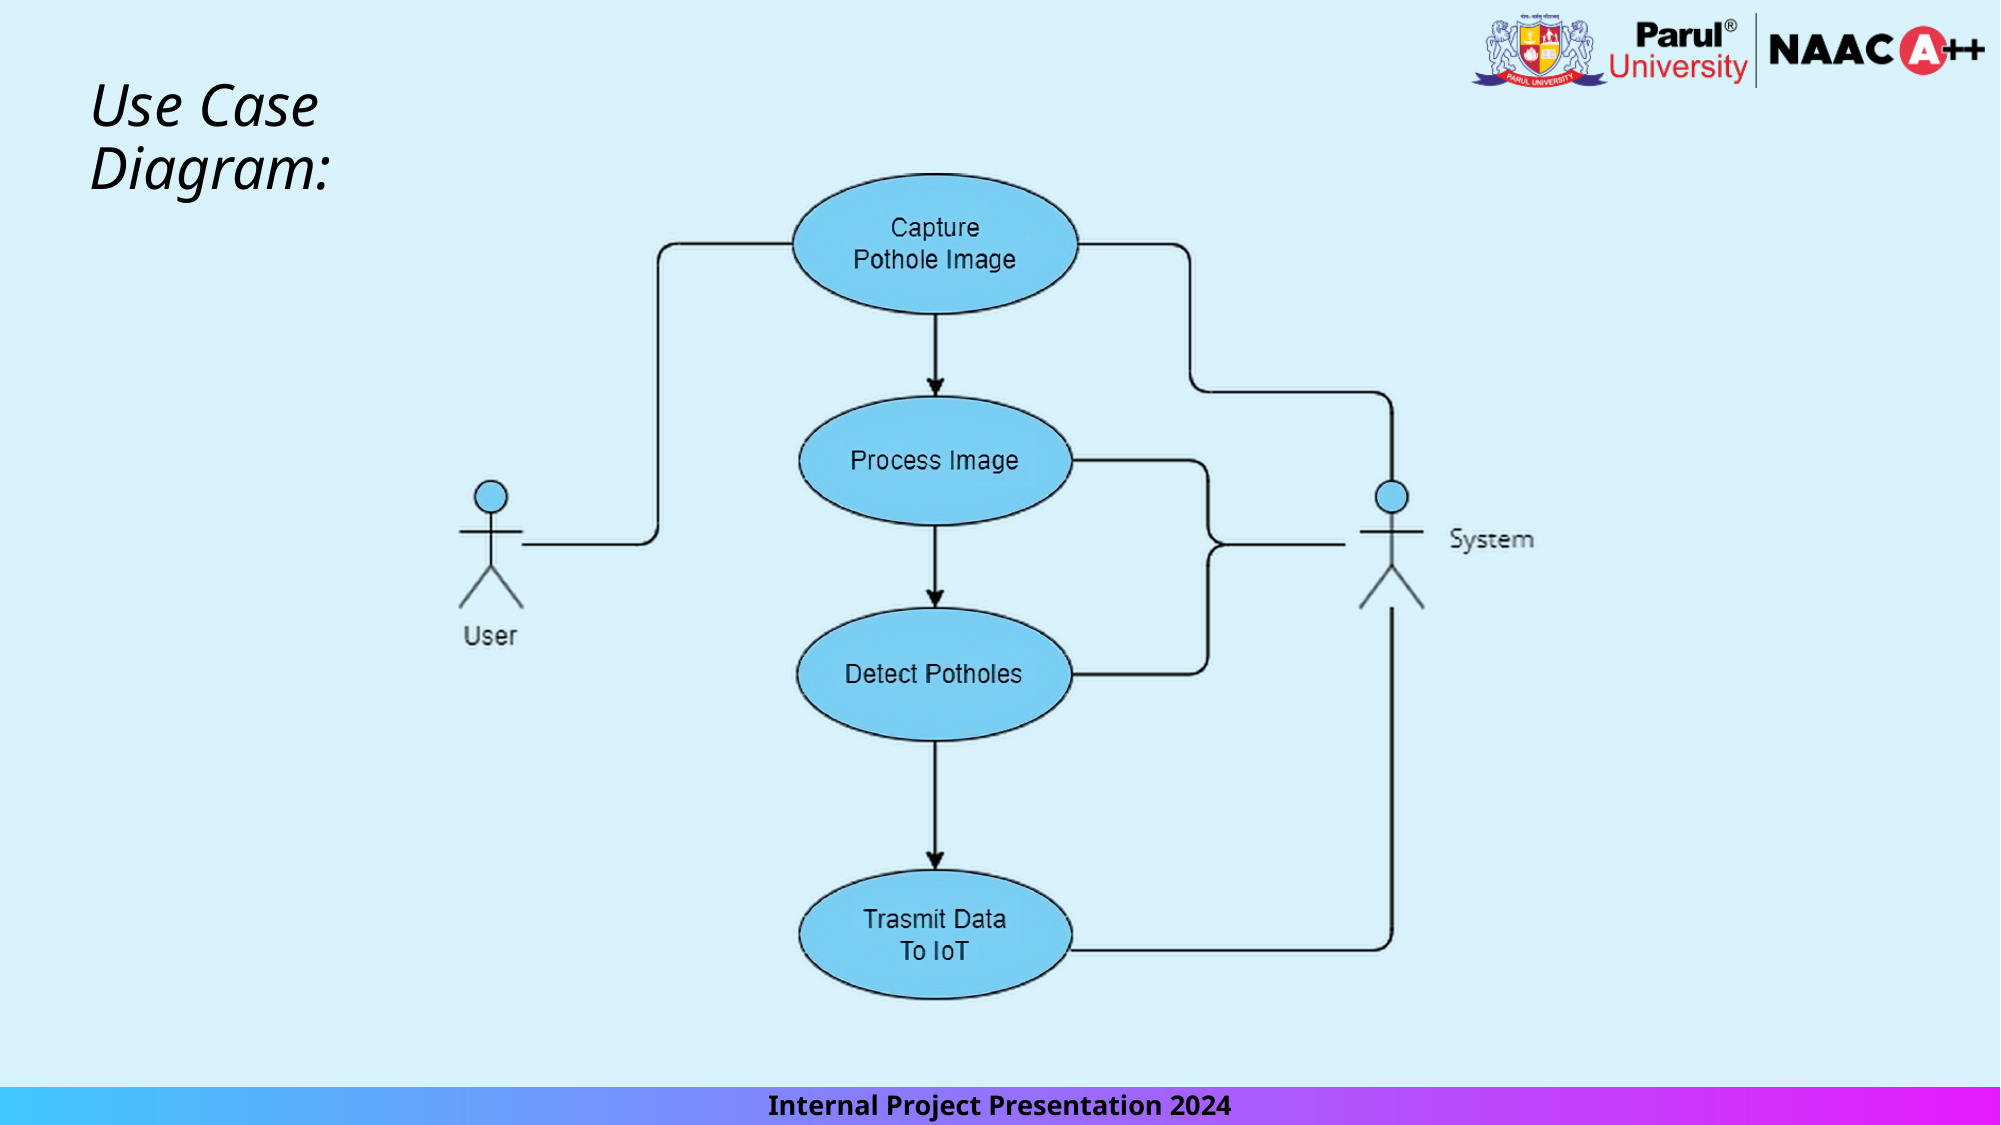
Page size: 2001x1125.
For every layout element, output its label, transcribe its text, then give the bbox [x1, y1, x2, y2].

text_box Use Case Diagram: [74, 68, 588, 143]
text_box [1347, 1086, 2000, 1125]
picture [458, 173, 1542, 1002]
picture [1471, 13, 1985, 89]
text_box Internal Project Presentation 2024 [653, 1081, 1347, 1125]
text_box [0, 1086, 653, 1125]
